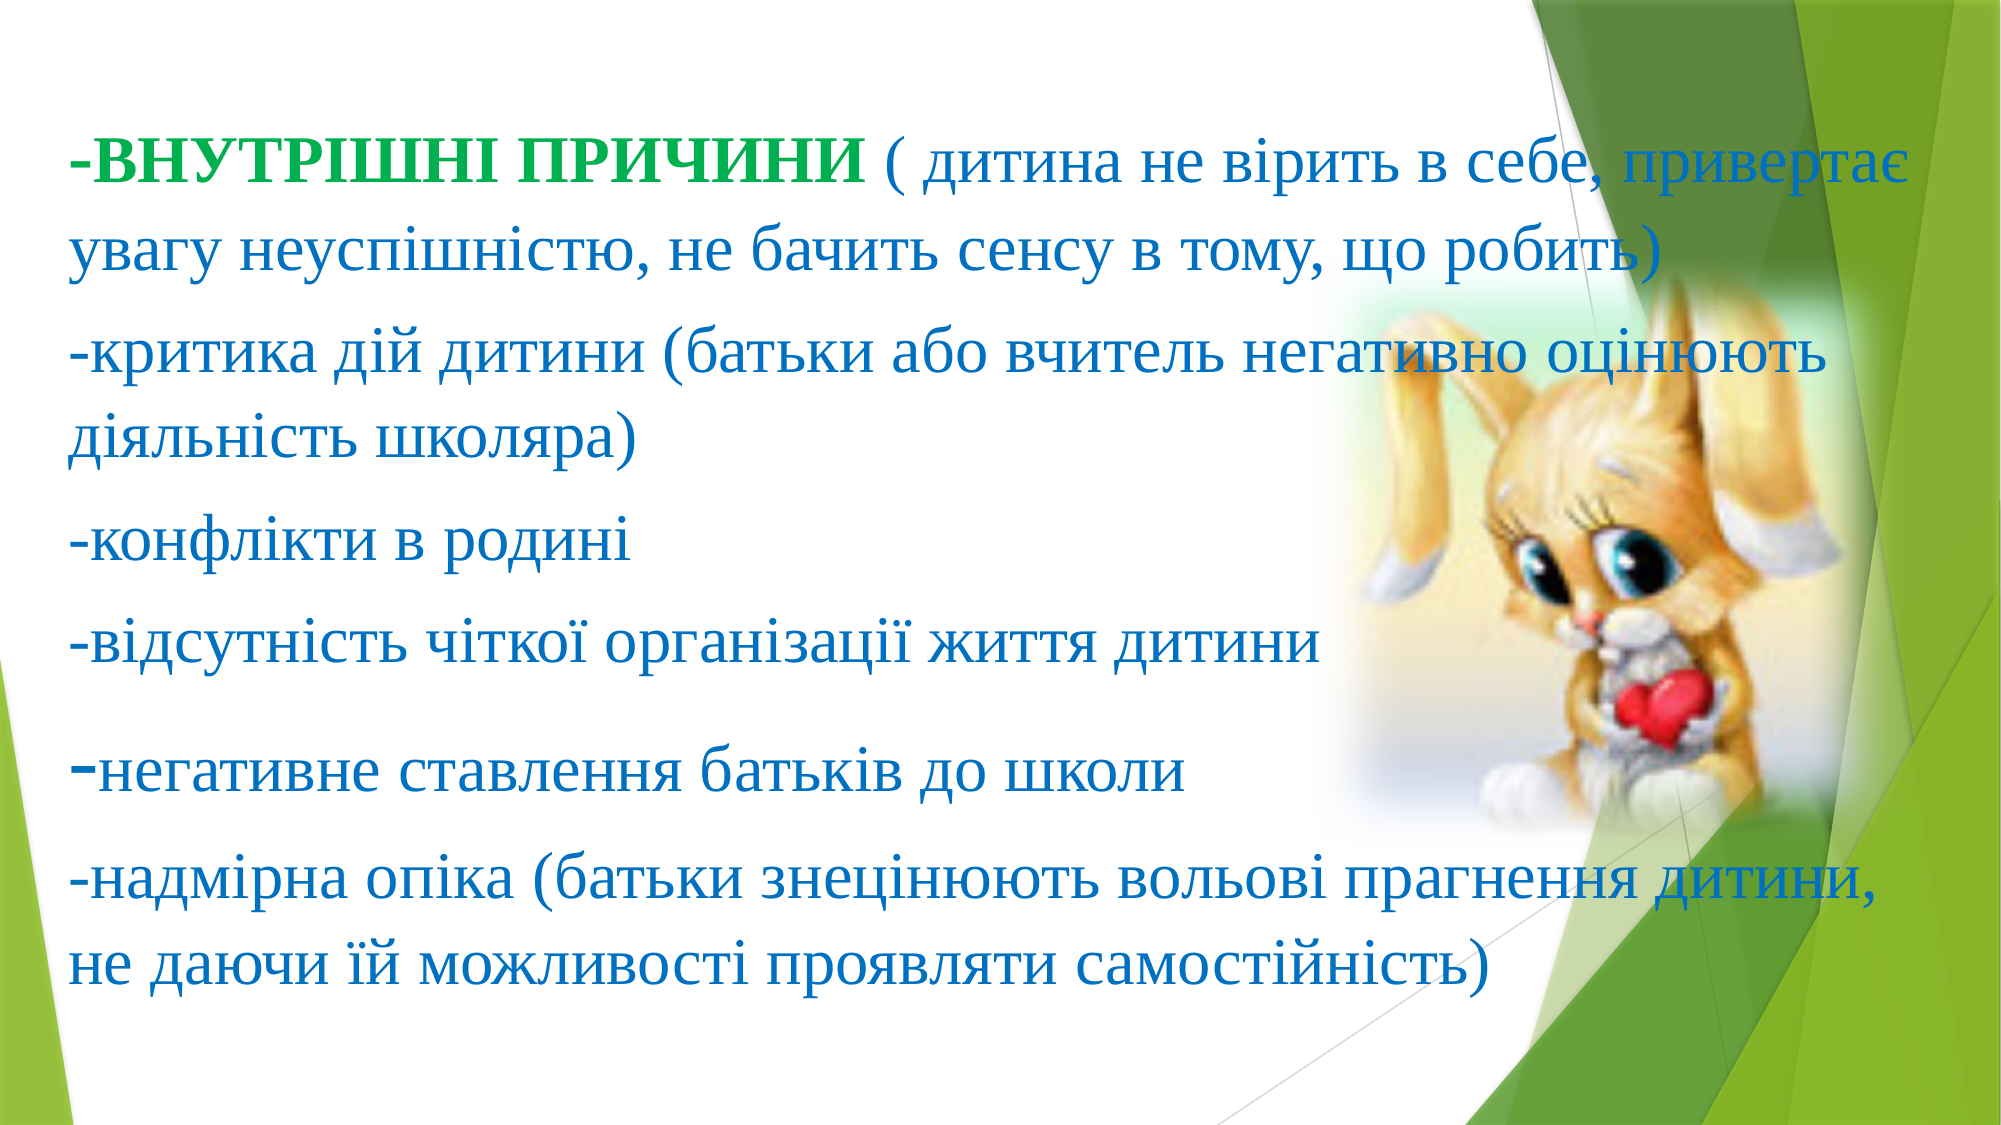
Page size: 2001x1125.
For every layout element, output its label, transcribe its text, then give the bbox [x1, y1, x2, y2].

picture [1308, 249, 1909, 849]
text_box -ВНУТРІШНІ ПРИЧИНИ ( дитина не вірить в себе, привертає увагу неуспішністю, не бачить сенсу в тому, що робить) -критика дій дитини (батьки або вчитель негативно оцінюють діяльність школяра) -конфлікти в родині -відсутність чіткої організації життя дитини -негативне ставлення батьків до школи -надмірна опіка (батьки знецінюють вольові прагнення дитини, не даючи їй можливості проявляти самостійність) [53, 94, 1961, 1005]
